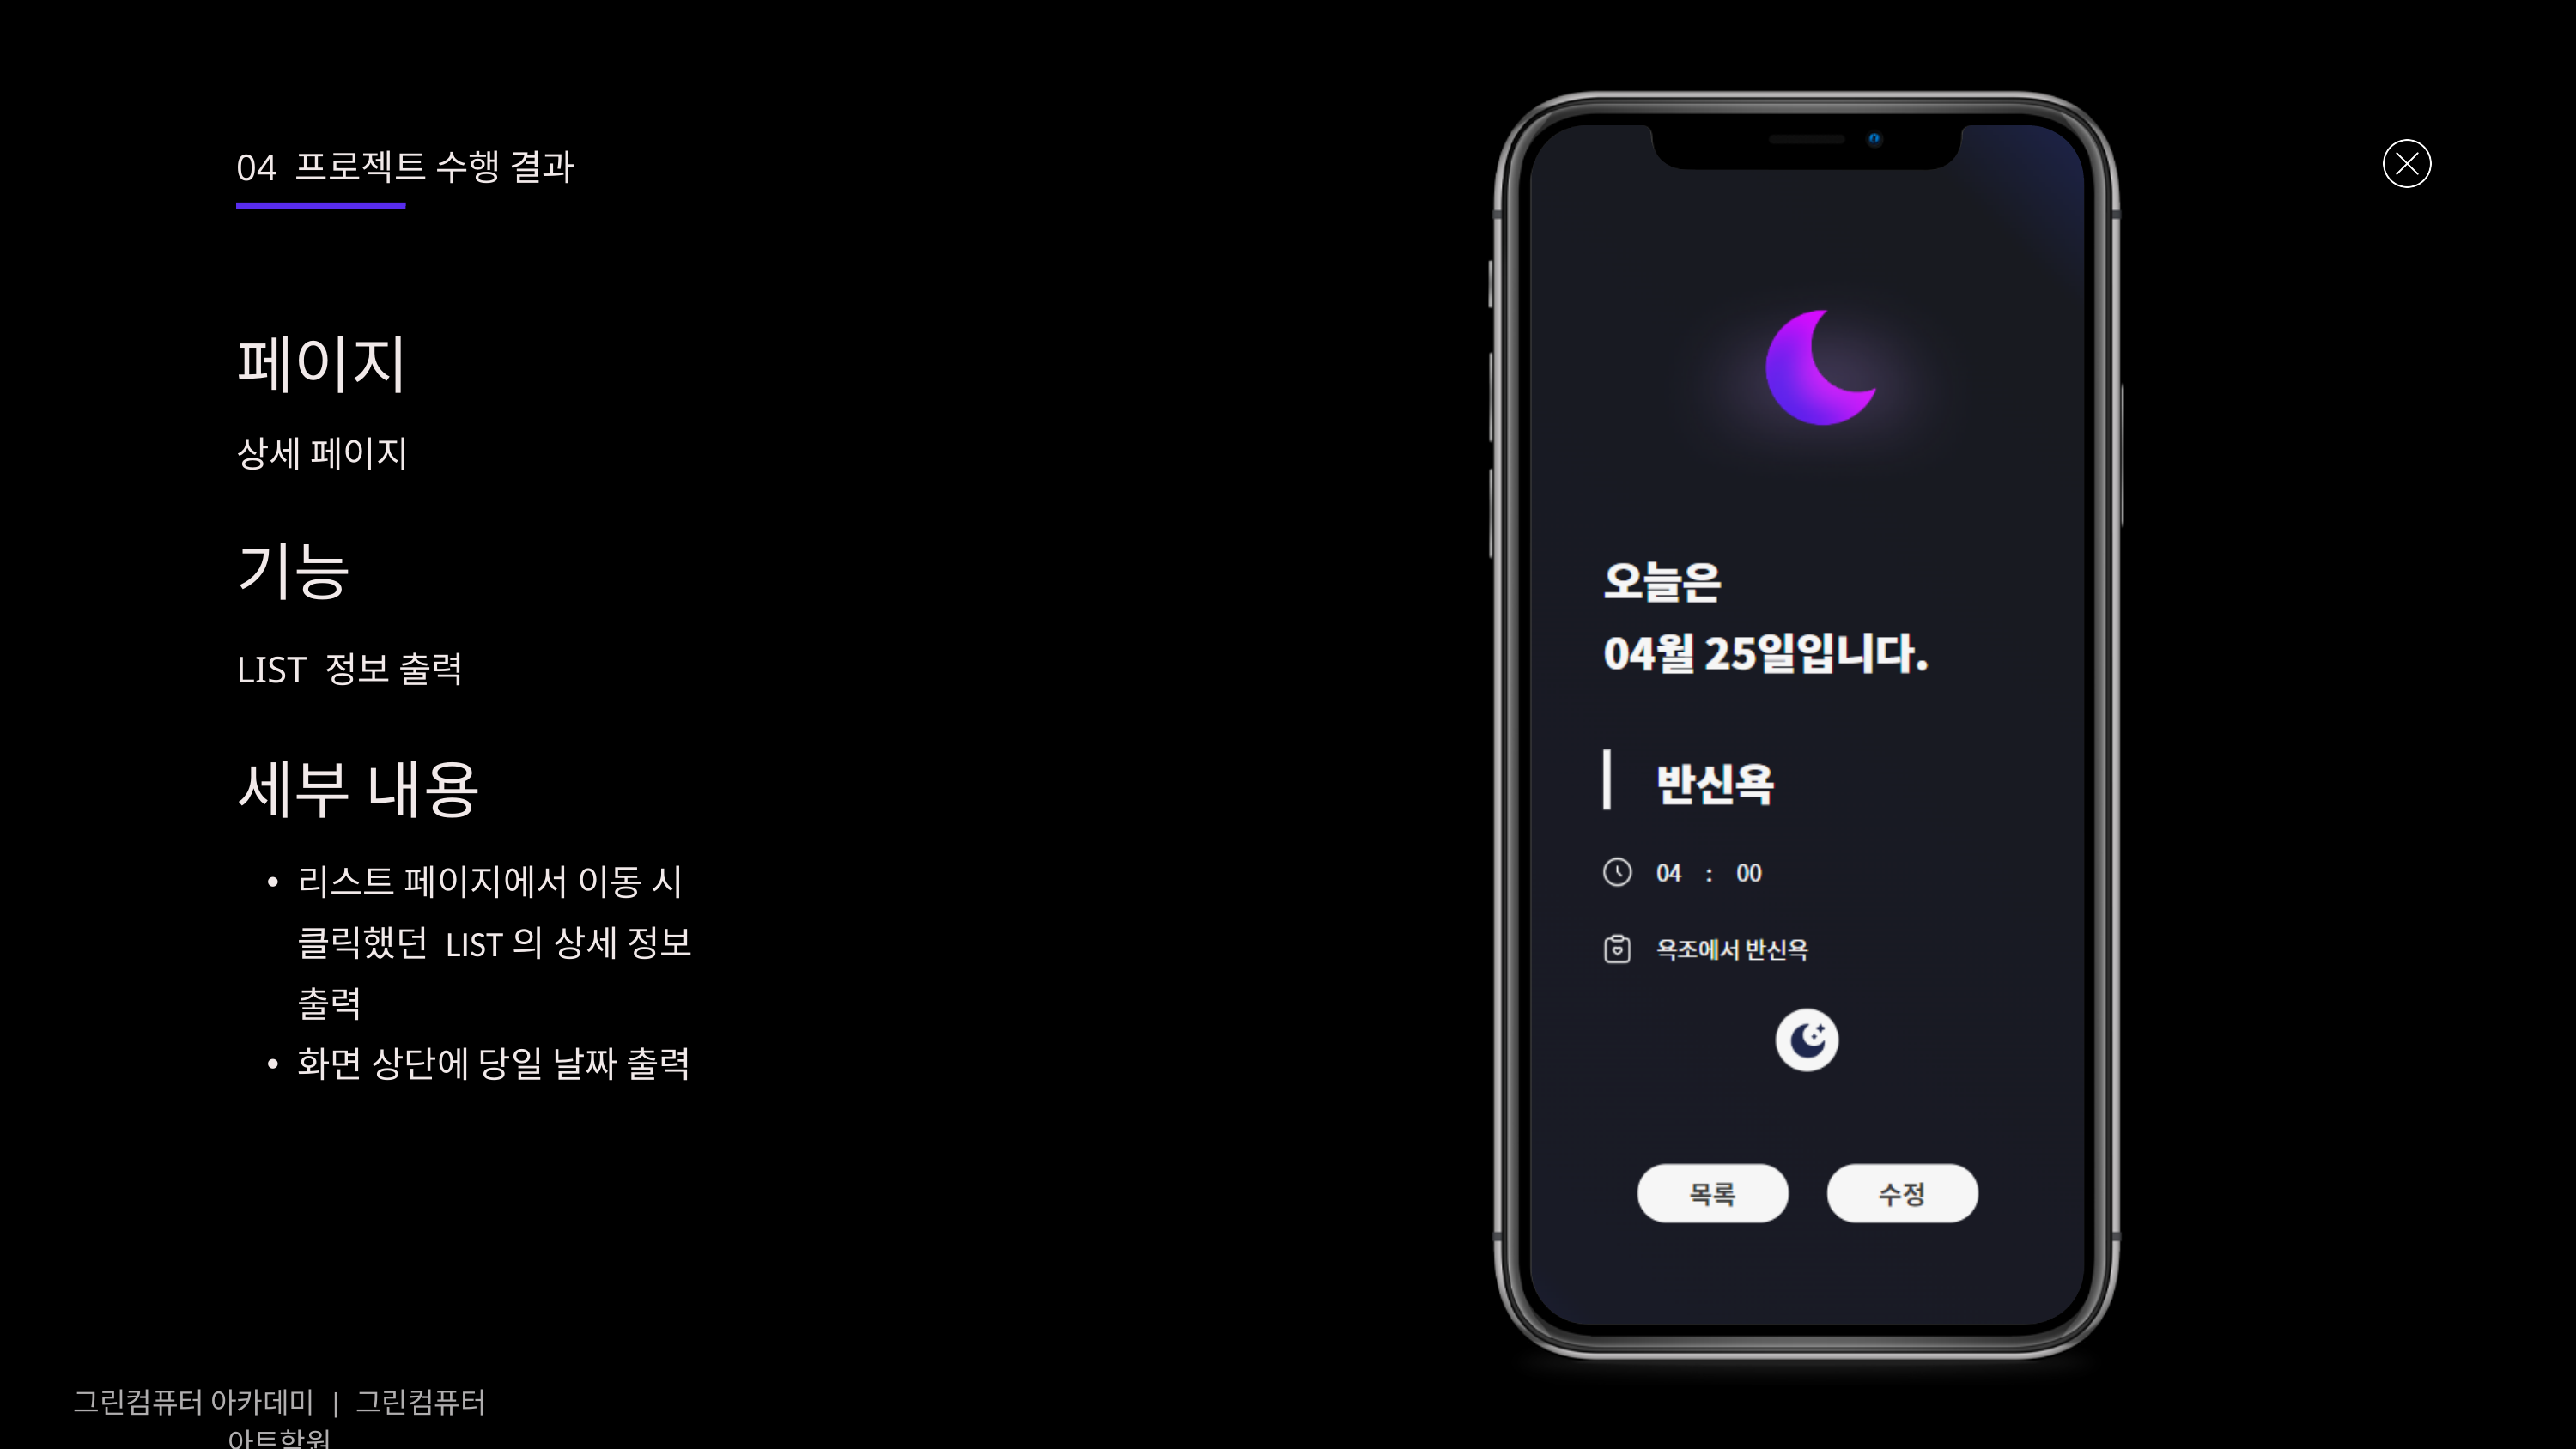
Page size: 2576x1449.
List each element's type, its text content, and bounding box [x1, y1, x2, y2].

text_box 세부 내용 [236, 750, 969, 827]
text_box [1487, 88, 2127, 1385]
text_box 기능 [236, 532, 969, 609]
text_box 04 프로젝트 수행 결과 [236, 137, 969, 189]
picture [2383, 139, 2432, 188]
text_box 페이지 [236, 325, 969, 401]
text_box LIST 정보 출력 [236, 640, 833, 690]
text_box 그린컴퓨터 아카데미 | 그린컴퓨터 아트학원 [25, 1379, 535, 1449]
text_box 상세 페이지 [236, 424, 833, 475]
text_box 리스트 페이지에서 이동 시 클릭했던 LIST의 상세 정보 출력 화면 상단에 당일 날짜 출력 [236, 841, 768, 1086]
